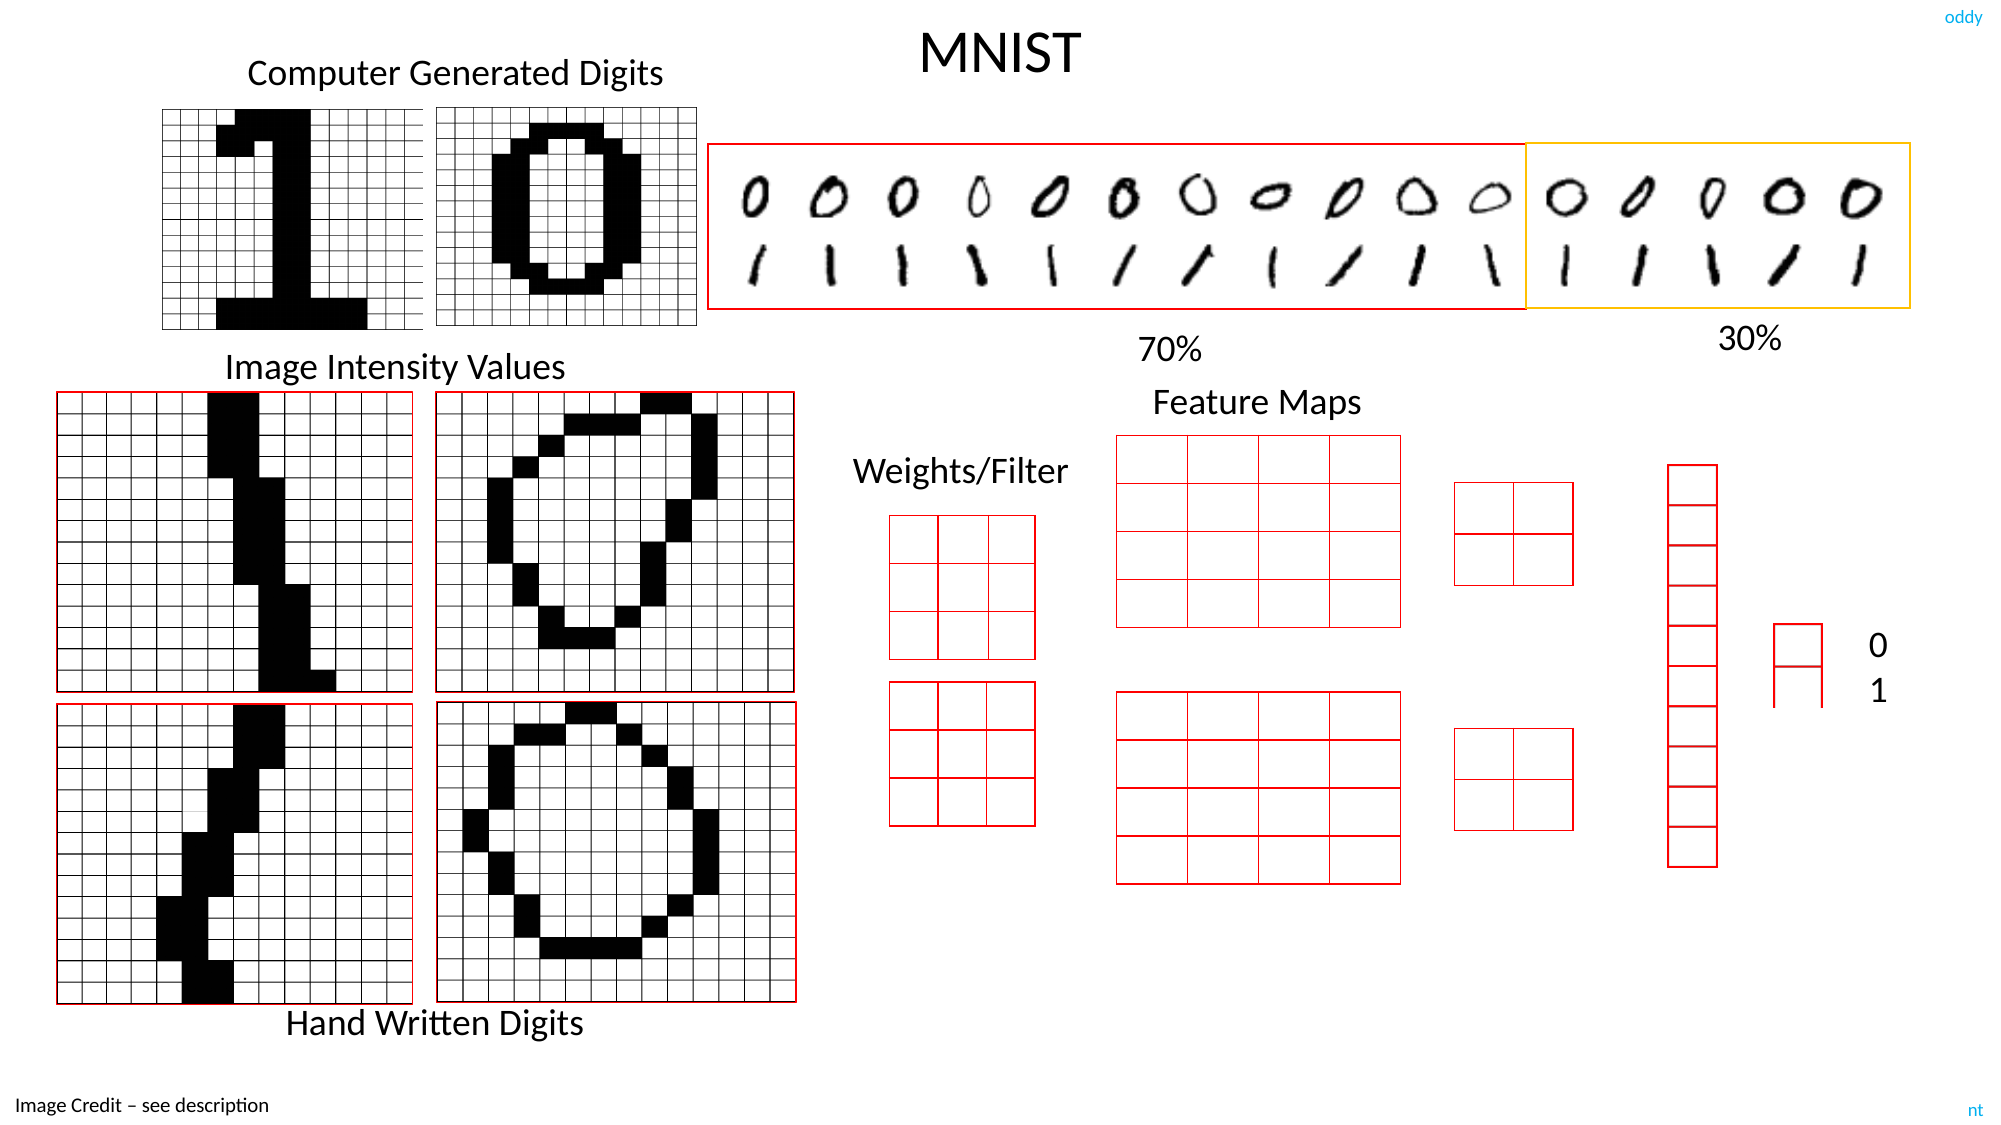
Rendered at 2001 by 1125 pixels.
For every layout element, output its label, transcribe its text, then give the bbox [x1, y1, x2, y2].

table_cell [987, 731, 1034, 777]
table_header [1514, 729, 1572, 779]
table_header [1259, 693, 1329, 739]
table_cell [987, 779, 1034, 825]
table_header [939, 516, 988, 563]
table_cell [1117, 741, 1187, 787]
table_cell [1514, 535, 1572, 585]
table_cell [1259, 532, 1329, 579]
table_cell [989, 564, 1034, 611]
table_cell [1117, 532, 1187, 579]
table_cell [1188, 580, 1258, 627]
table_header [987, 683, 1034, 729]
table_cell [1117, 837, 1187, 883]
text_box Image Credit – see description [0, 1084, 1410, 1125]
table_cell [939, 731, 986, 777]
picture [57, 392, 413, 692]
table_header [1259, 436, 1329, 483]
table_cell [1455, 780, 1513, 830]
table_header [1330, 436, 1400, 483]
picture [1667, 464, 1718, 868]
picture [435, 392, 795, 692]
table_cell [1330, 580, 1400, 627]
text_box Weights/Filter [837, 438, 1087, 499]
table_cell [890, 731, 937, 777]
table_cell [1259, 580, 1329, 627]
table_cell [1188, 741, 1258, 787]
table_cell [1259, 789, 1329, 835]
table_cell [1514, 780, 1572, 830]
table_header [1455, 483, 1513, 533]
table_cell [1259, 741, 1329, 787]
picture [435, 107, 1910, 327]
table_cell [939, 564, 988, 611]
picture [437, 702, 796, 1002]
picture [1772, 623, 1824, 708]
table_cell [989, 612, 1034, 659]
table_cell [1188, 532, 1258, 579]
table_header [1117, 693, 1187, 739]
table_cell [890, 612, 937, 659]
table_cell [890, 564, 937, 611]
table_cell [1330, 484, 1400, 531]
table_header [890, 683, 937, 729]
picture [162, 109, 424, 330]
table_cell [1117, 580, 1187, 627]
table_cell [1330, 532, 1400, 579]
text_box 30% [1702, 313, 1799, 366]
text_box [1525, 143, 1910, 147]
text_box Hand Written Digits [270, 990, 604, 1051]
table_header [1330, 693, 1400, 739]
table_cell [890, 779, 937, 825]
table_cell [1188, 484, 1258, 531]
table_header [939, 683, 986, 729]
table_cell [939, 779, 986, 825]
table_cell [1188, 837, 1258, 883]
table_header [1455, 729, 1513, 779]
table_cell [1330, 789, 1400, 835]
text_box Feature Maps [1137, 369, 1380, 430]
text_box 70% [1122, 316, 1219, 377]
table_cell [939, 612, 988, 659]
table_cell [1117, 789, 1187, 835]
table_cell [1259, 837, 1329, 883]
table_cell [1259, 484, 1329, 531]
text_box Computer Generated Digits [232, 40, 685, 101]
table_header [1188, 693, 1258, 739]
table_cell [1330, 837, 1400, 883]
picture [57, 704, 413, 1004]
table_cell [1188, 789, 1258, 835]
table_header [1117, 436, 1187, 483]
table_header [989, 516, 1034, 563]
table_header [1188, 436, 1258, 483]
text_box 0 1 [1853, 612, 1904, 718]
table_cell [1117, 484, 1187, 531]
table_header [890, 516, 937, 563]
text_box Image Intensity Values [209, 334, 586, 395]
table_cell [1455, 535, 1513, 585]
table_cell [1330, 741, 1400, 787]
table_header [1514, 483, 1572, 533]
title MNIST [13, 12, 1987, 94]
